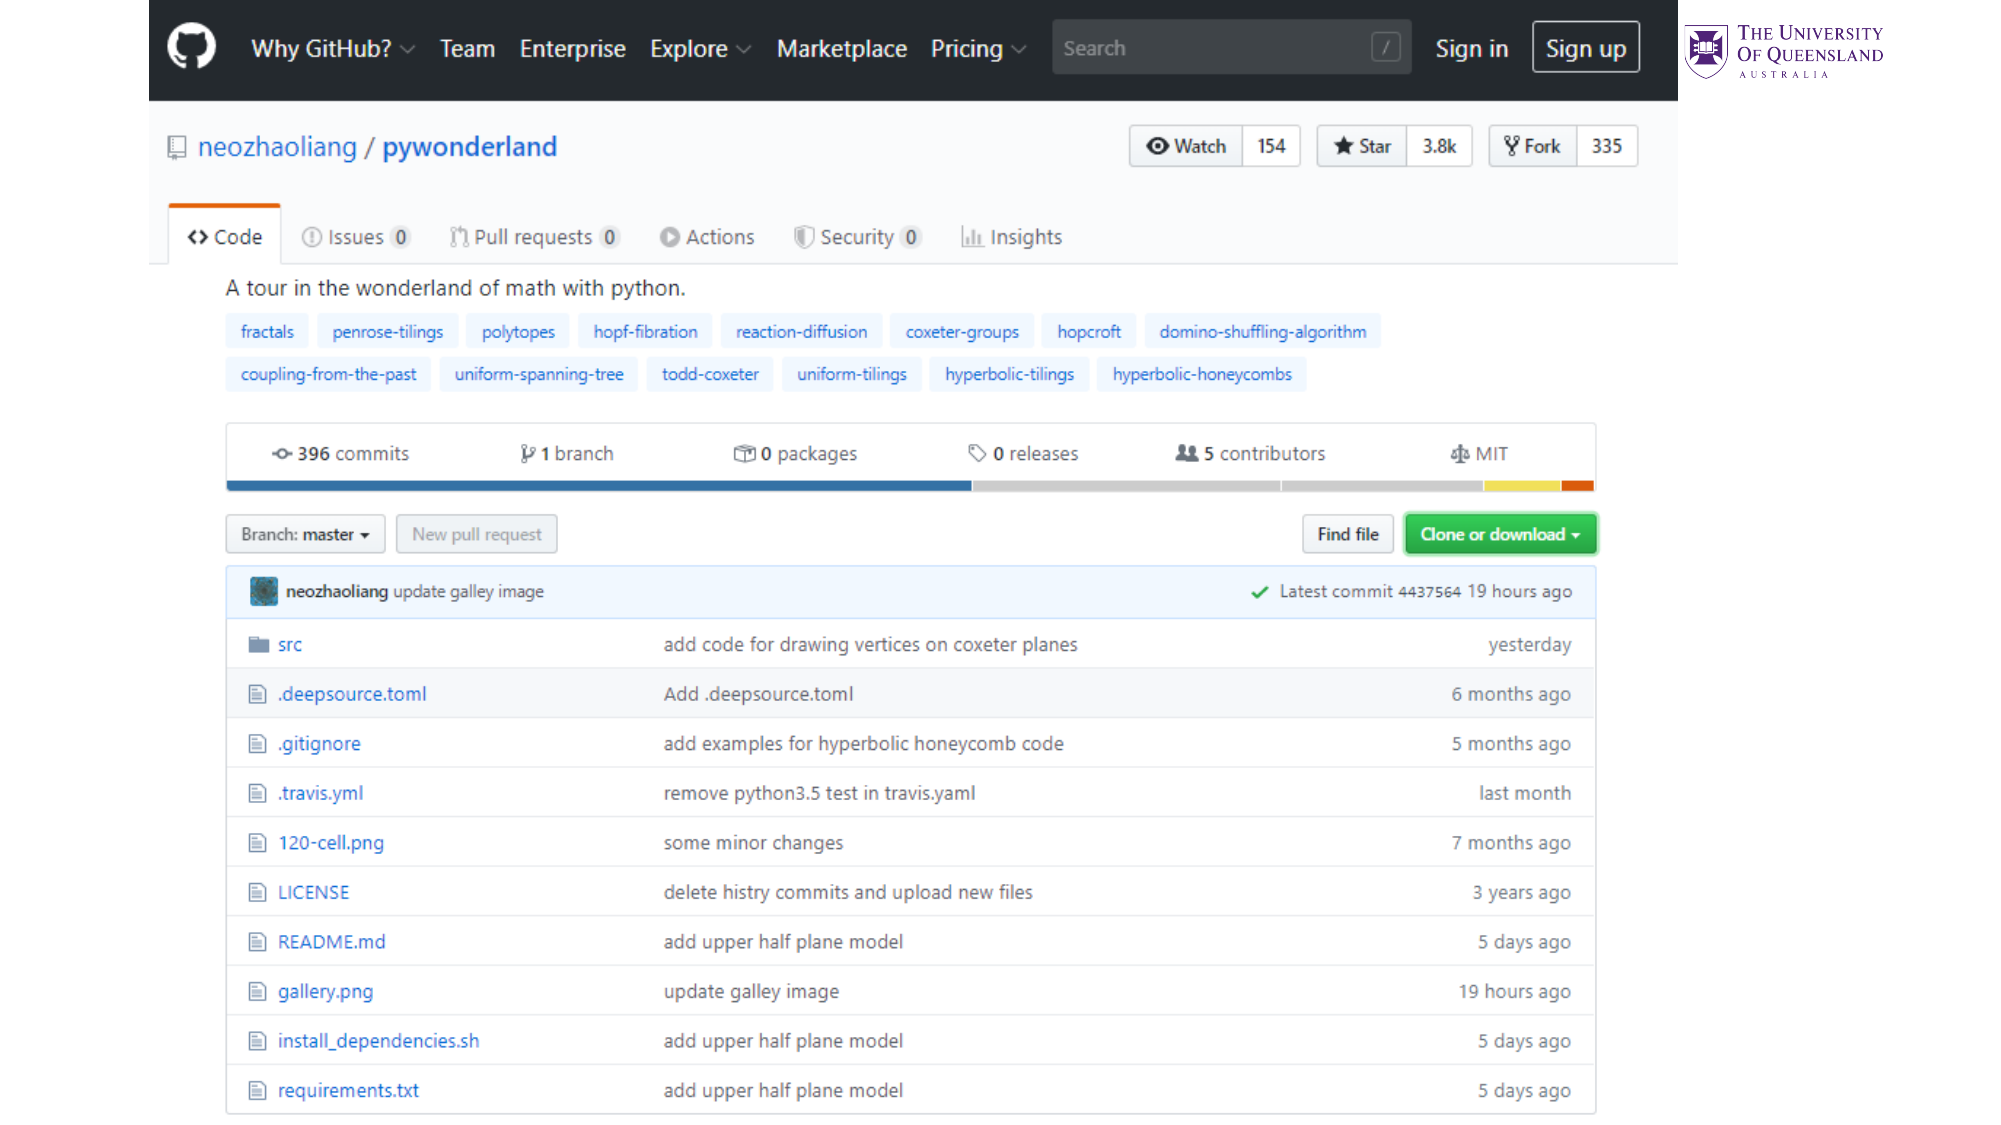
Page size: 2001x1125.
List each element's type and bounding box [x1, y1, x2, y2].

picture [1684, 25, 1888, 79]
picture [149, 0, 1678, 268]
picture [217, 271, 1610, 1125]
